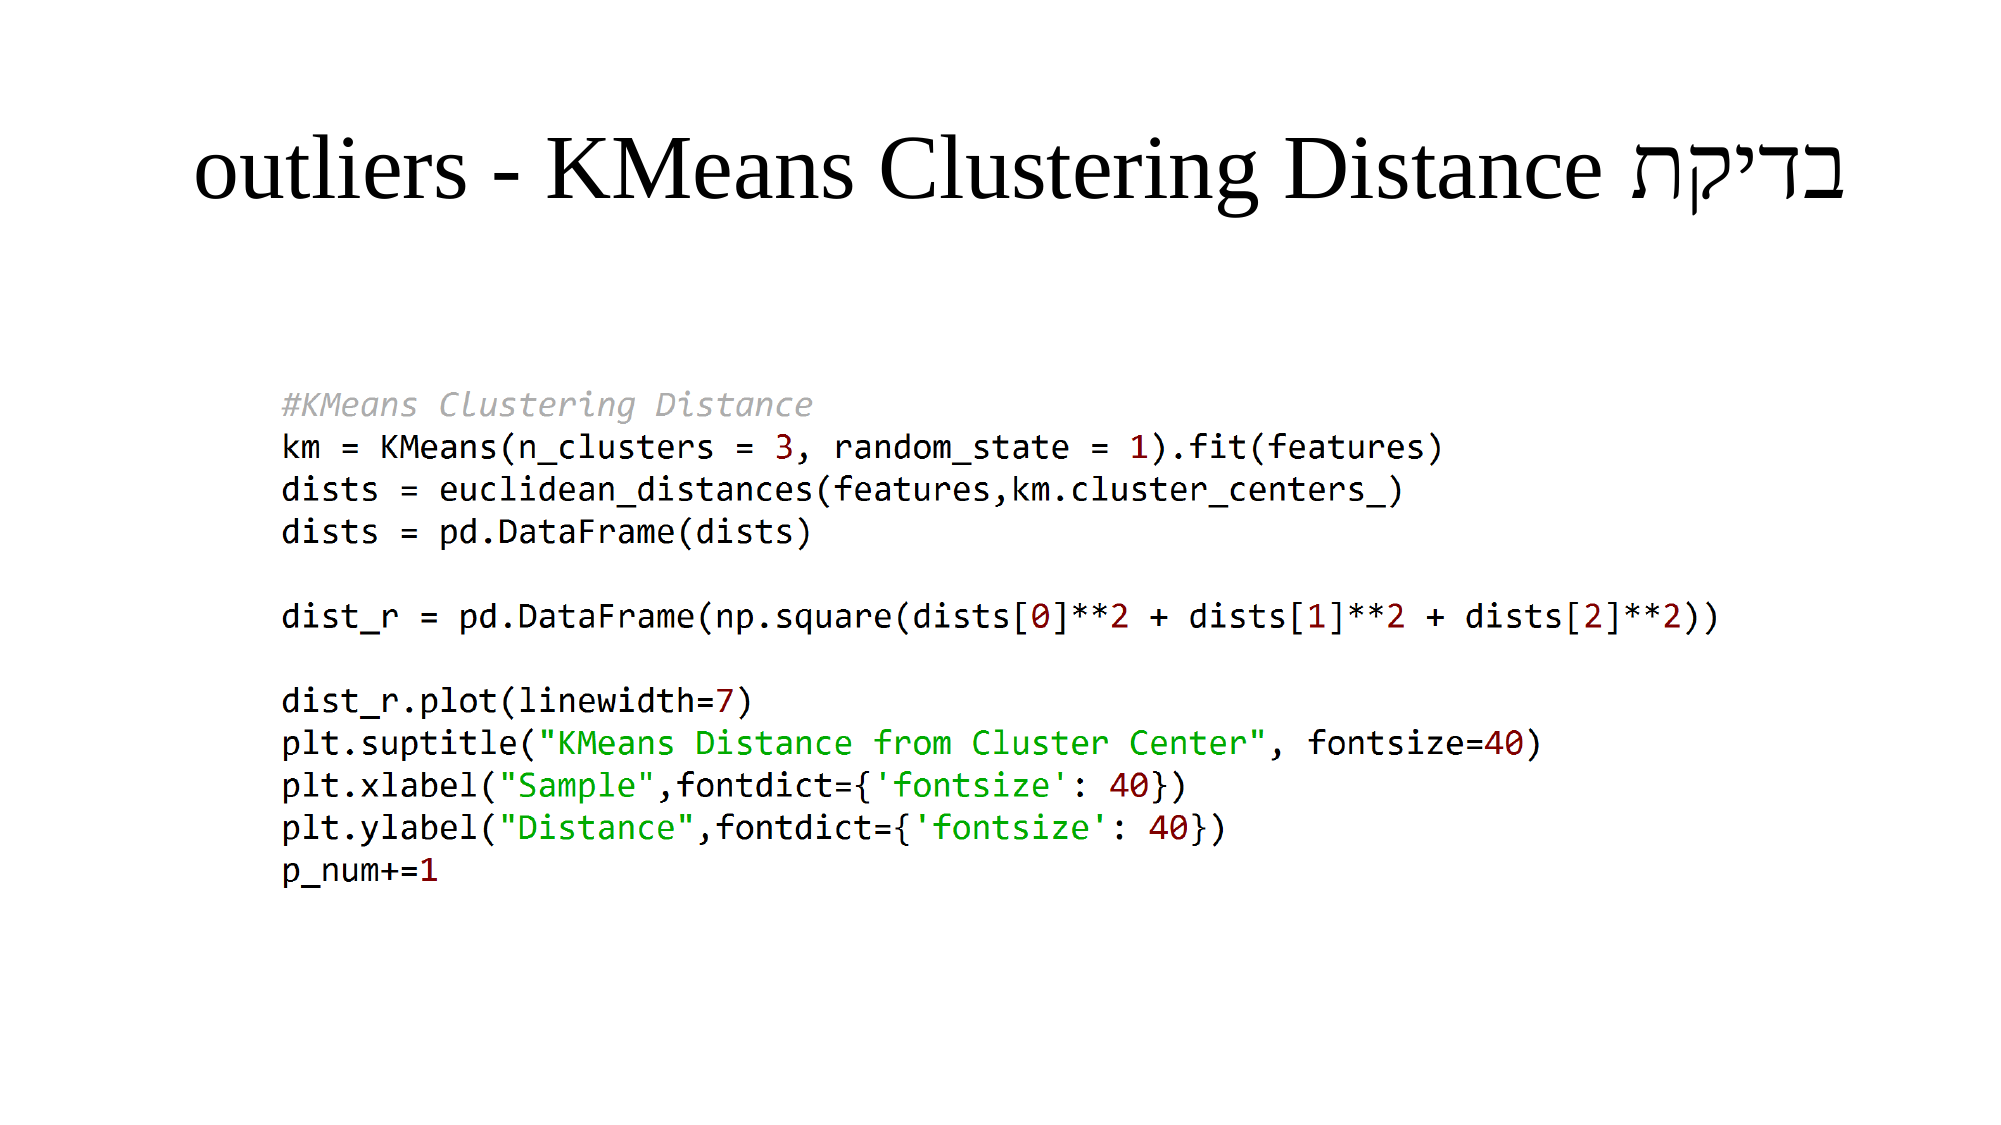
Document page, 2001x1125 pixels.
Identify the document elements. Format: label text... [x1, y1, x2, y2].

title בדיקת outliers - KMeans Clustering Distance [137, 59, 1863, 278]
picture [278, 374, 1739, 892]
